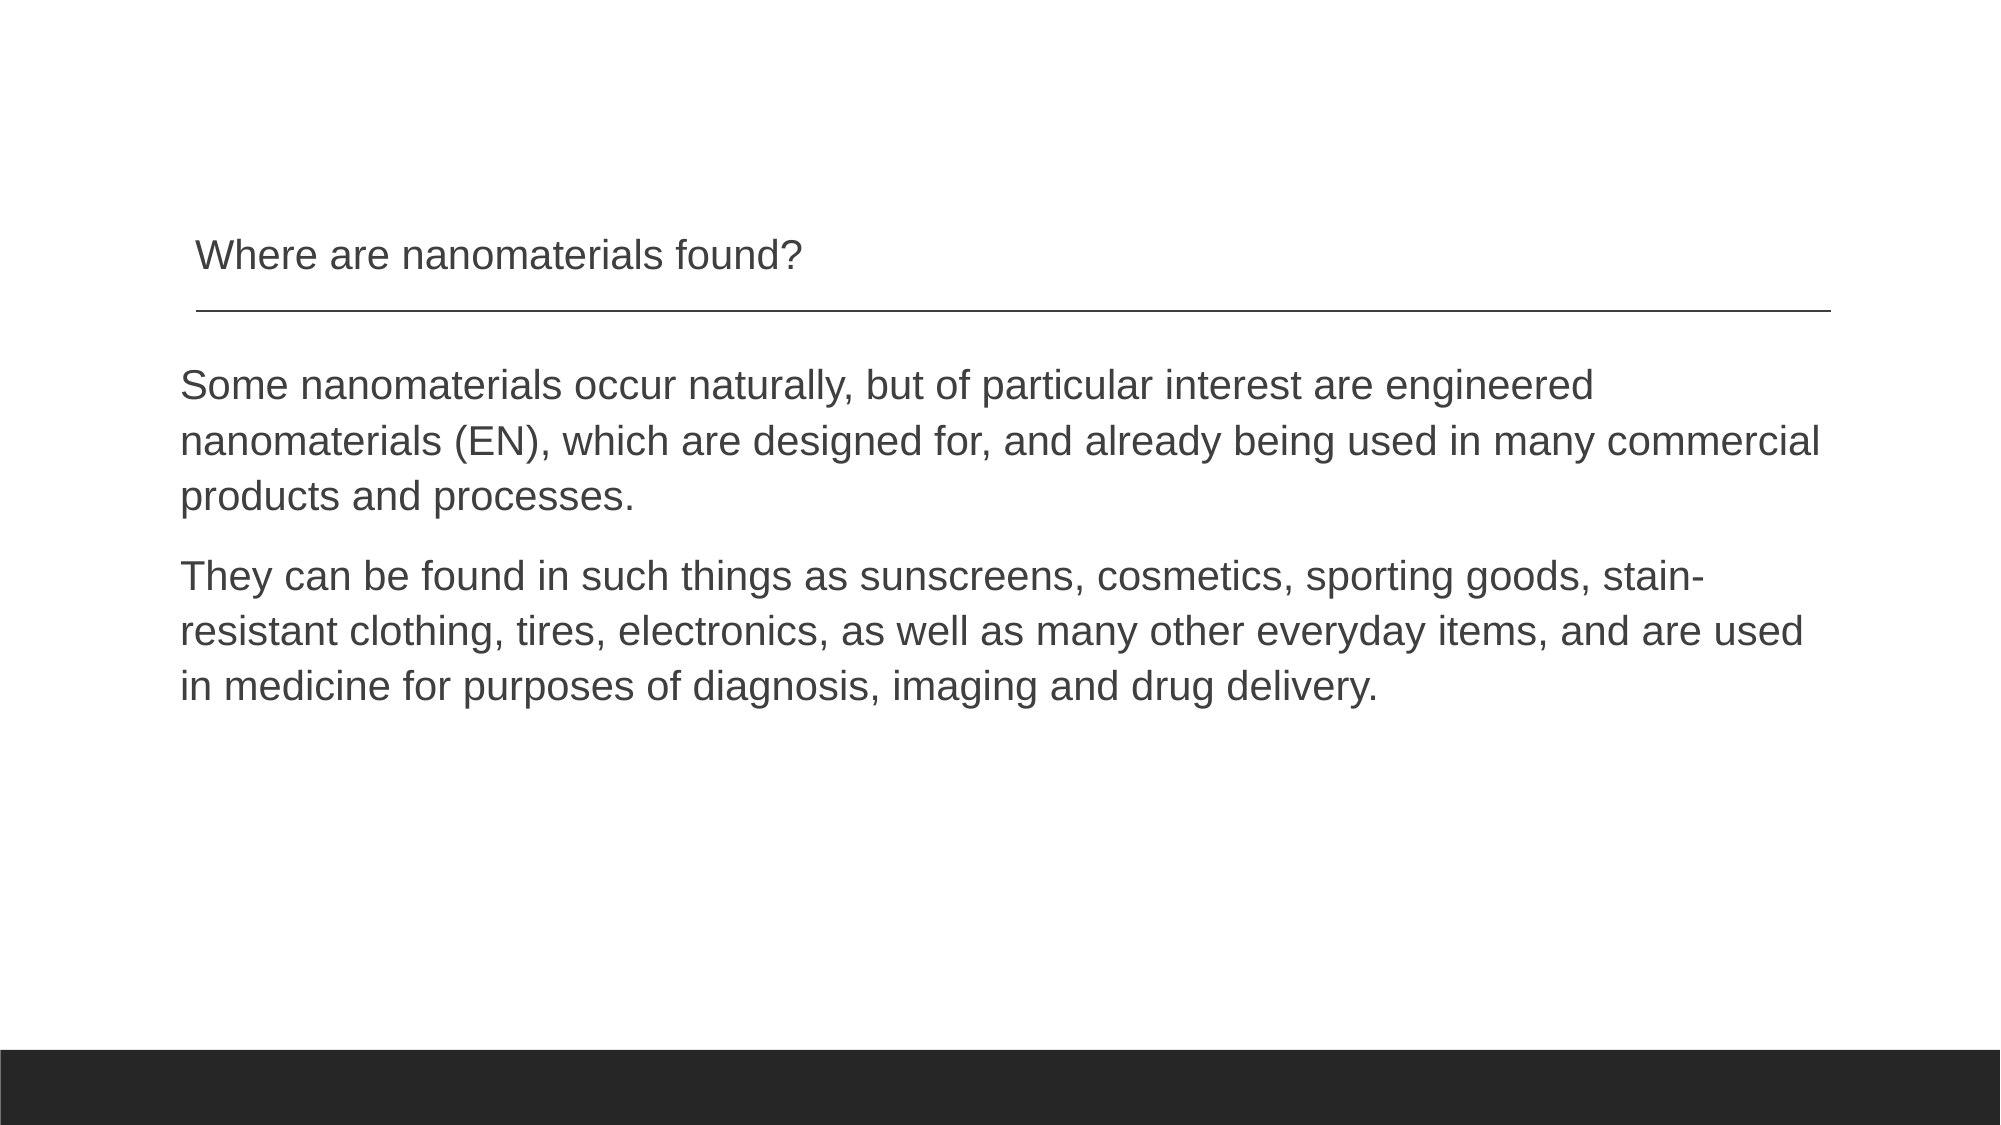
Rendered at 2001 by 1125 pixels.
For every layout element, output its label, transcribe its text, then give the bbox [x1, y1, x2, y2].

title Where are nanomaterials found? [180, 47, 1270, 285]
list Some nanomaterials occur naturally, but of particular interest are engineered nanomaterials (EN), which are designed for, and already being used in many commercial products and processes. They can be found in such things as sunscreens, cosmetics, sporting goods, stain-resistant clothing, tires, electronics, as well as many other everyday items, and are used in medicine for purposes of diagnosis, imaging and drug delivery. [180, 345, 1830, 963]
